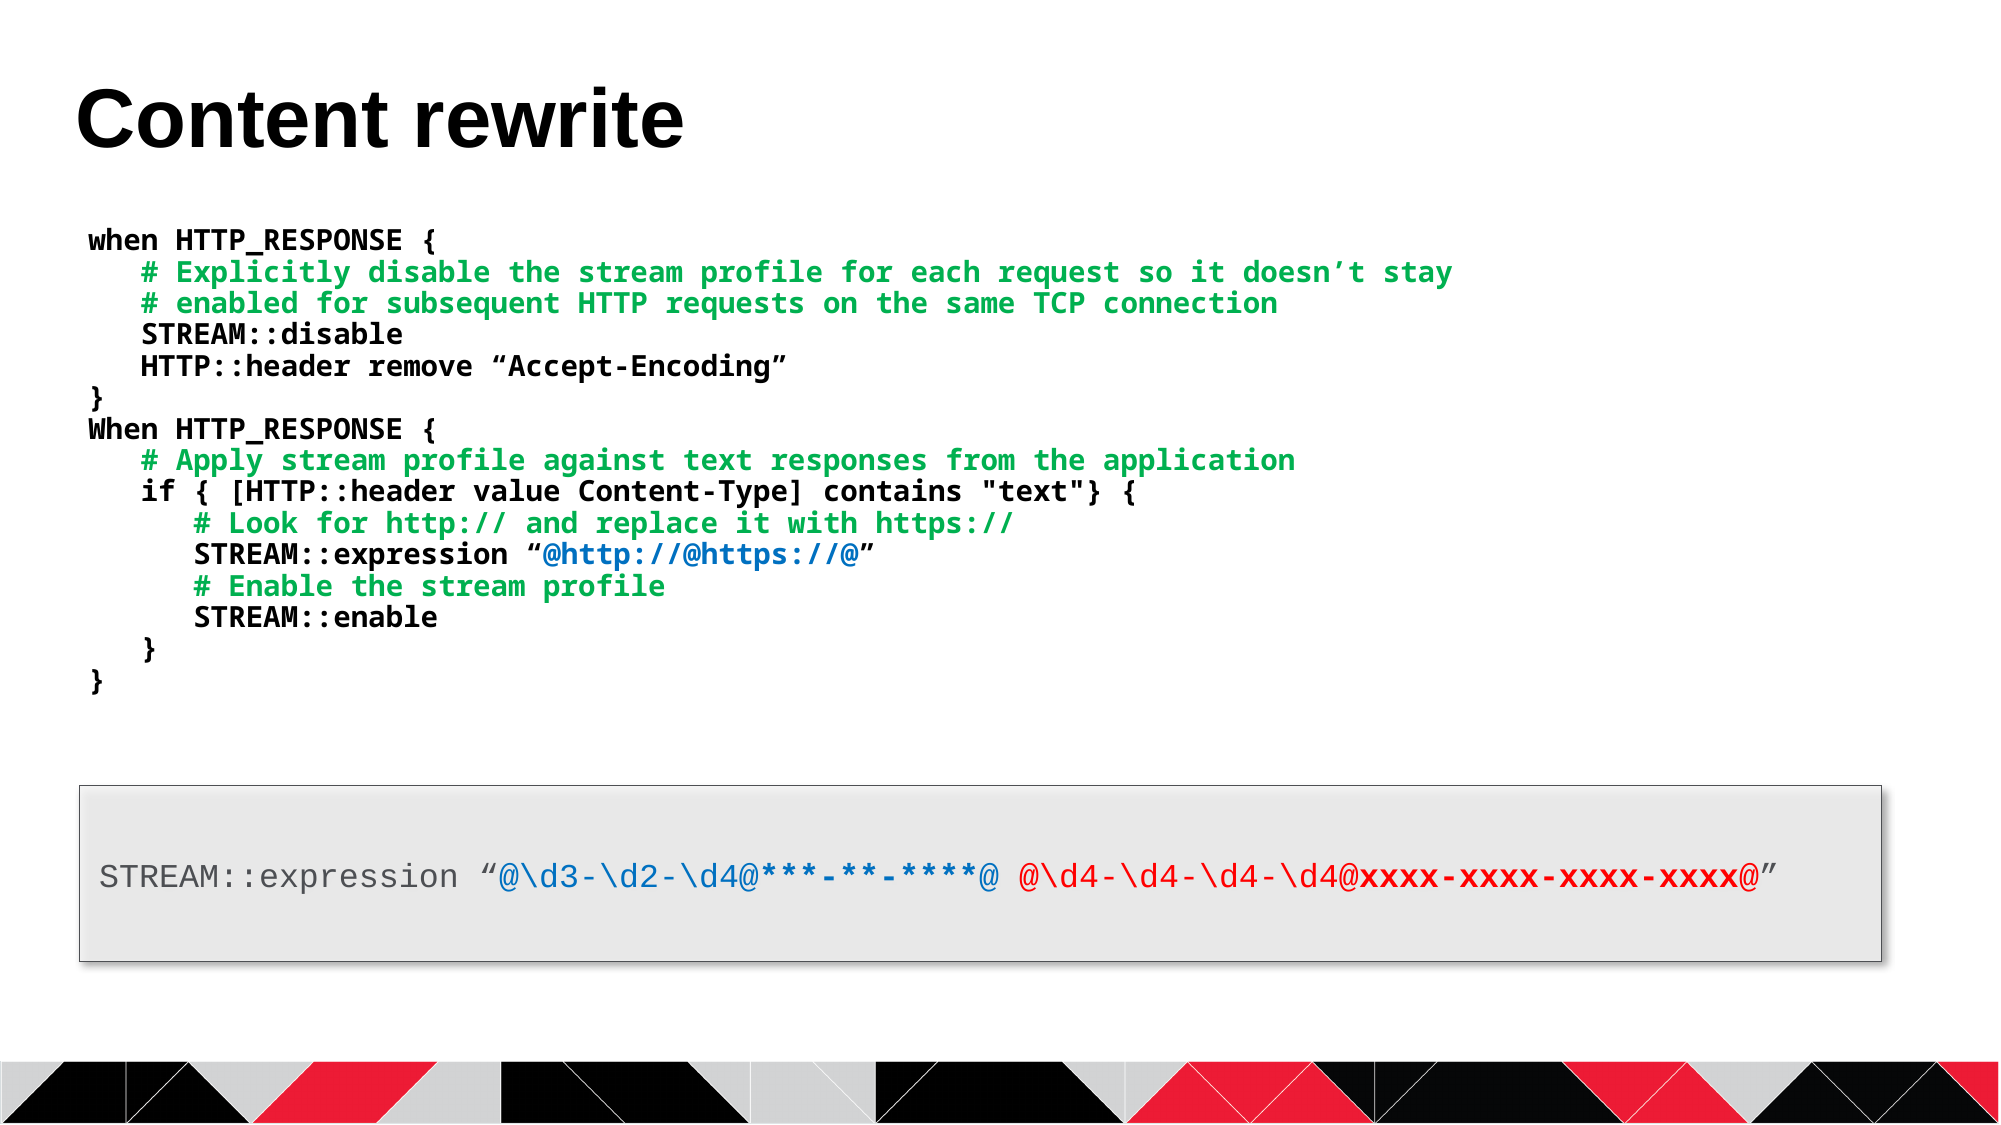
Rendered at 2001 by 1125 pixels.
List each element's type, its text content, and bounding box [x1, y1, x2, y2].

title Content rewrite [50, 50, 1950, 193]
picture [0, 1050, 2000, 1125]
text_box STREAM::expression “@\d3-\d2-\d4@***-**-****@ @\d4-\d4-\d4-\d4@xxxx-xxxx-xxxx-xxxx@” [79, 785, 1882, 962]
list when HTTP_RESPONSE { # Explicitly disable the stream profile for each request so it doesn’t stay # enabled for subsequent HTTP requests on the same TCP connection STREAM::disable HTTP::header remove “Accept-Encoding” } When HTTP_RESPONSE { # Apply stream profile against text responses from the application if { [HTTP::header value Content-Type] contains "text"} { # Look for http:// and replace it with https:// STREAM::expression “@http://@https://@” # Enable the stream profile STREAM::enable } } [62, 200, 1774, 764]
